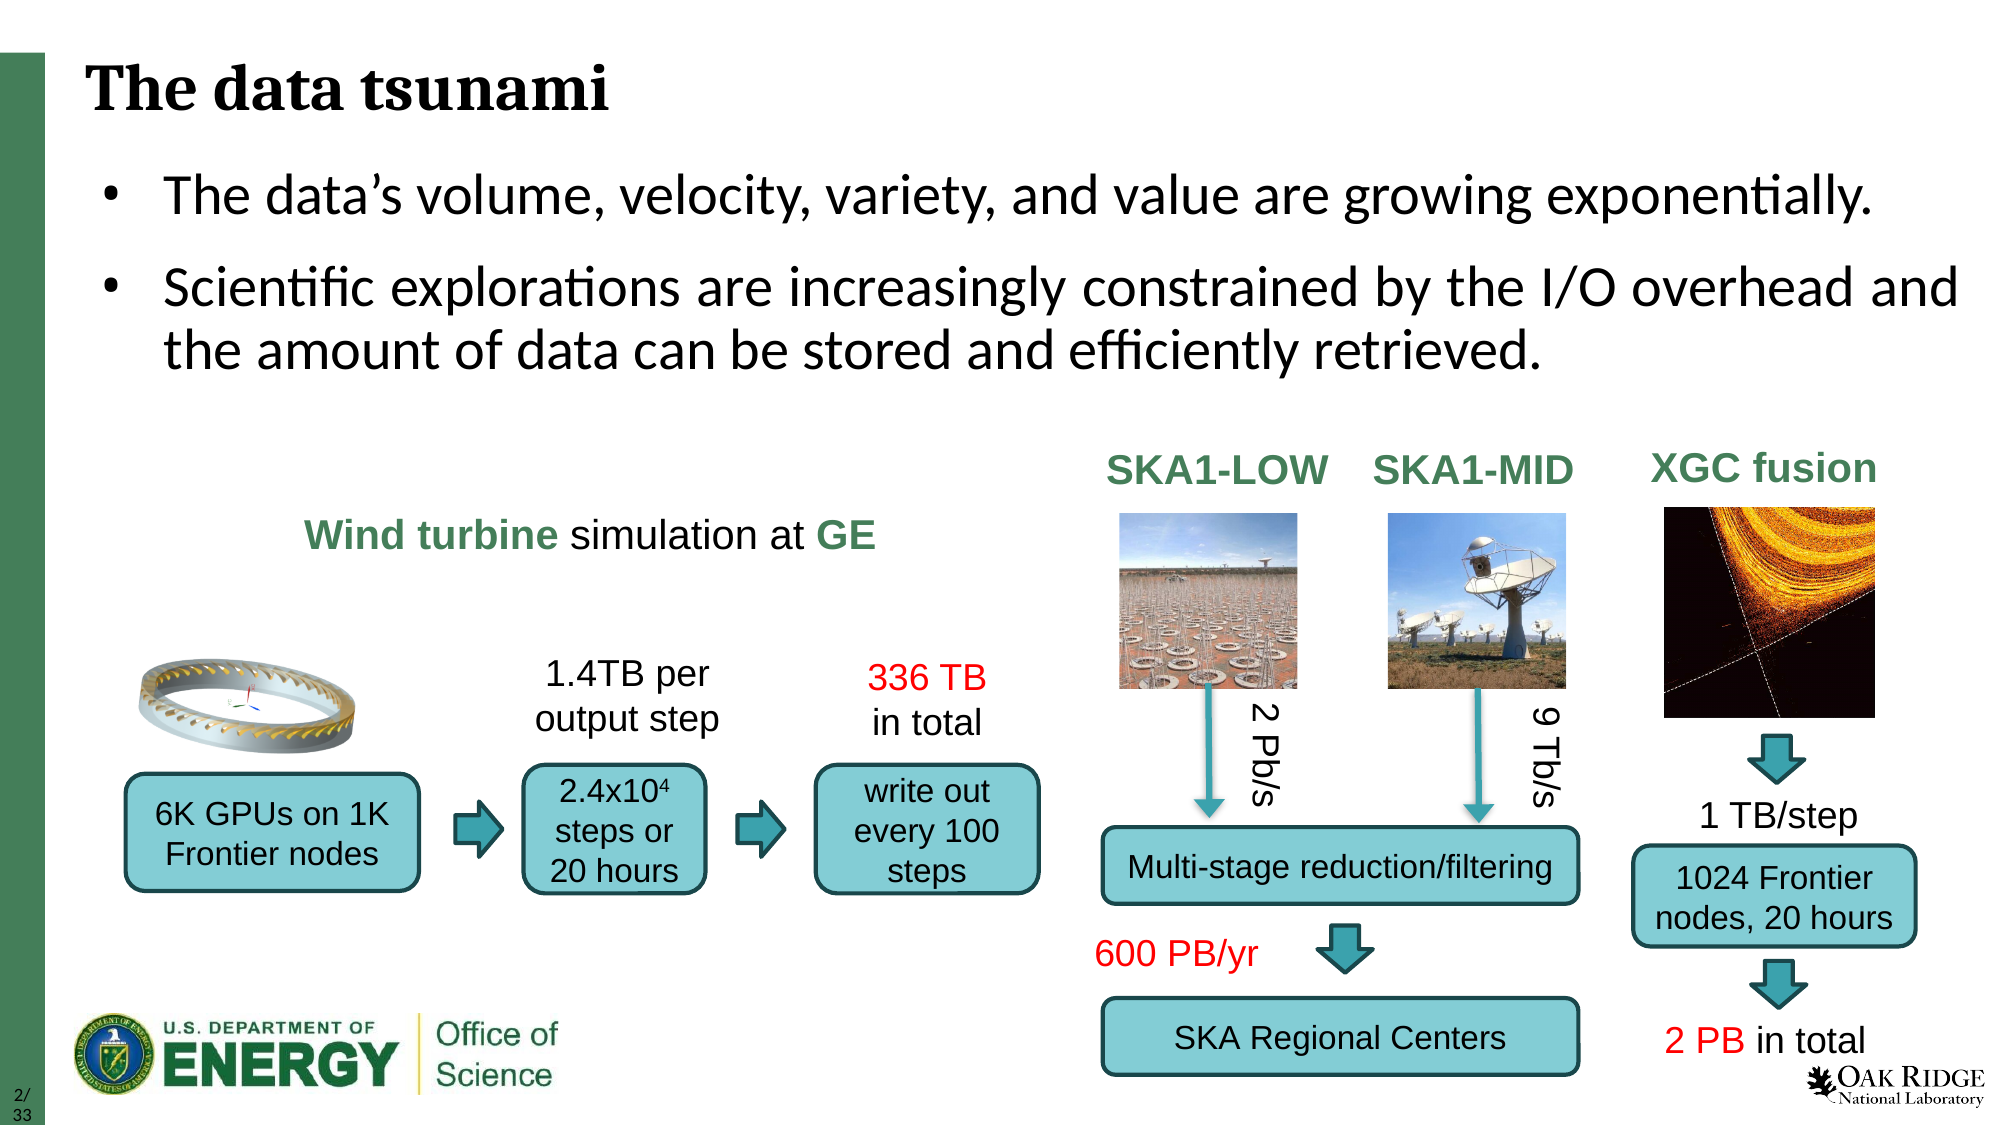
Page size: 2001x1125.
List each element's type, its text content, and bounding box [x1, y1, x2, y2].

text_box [1061, 435, 1591, 1076]
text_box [1614, 433, 1916, 1070]
picture [1806, 1065, 1985, 1108]
picture [73, 1013, 559, 1095]
title The data tsunami [70, 45, 1946, 133]
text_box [125, 499, 1040, 894]
list The data’s volume, velocity, variety, and value are growing exponentially. Scientific explorations are increasingly constrained by the I/O overhead and the amount of data can be stored and efficiently retrieved. [74, 156, 1976, 987]
